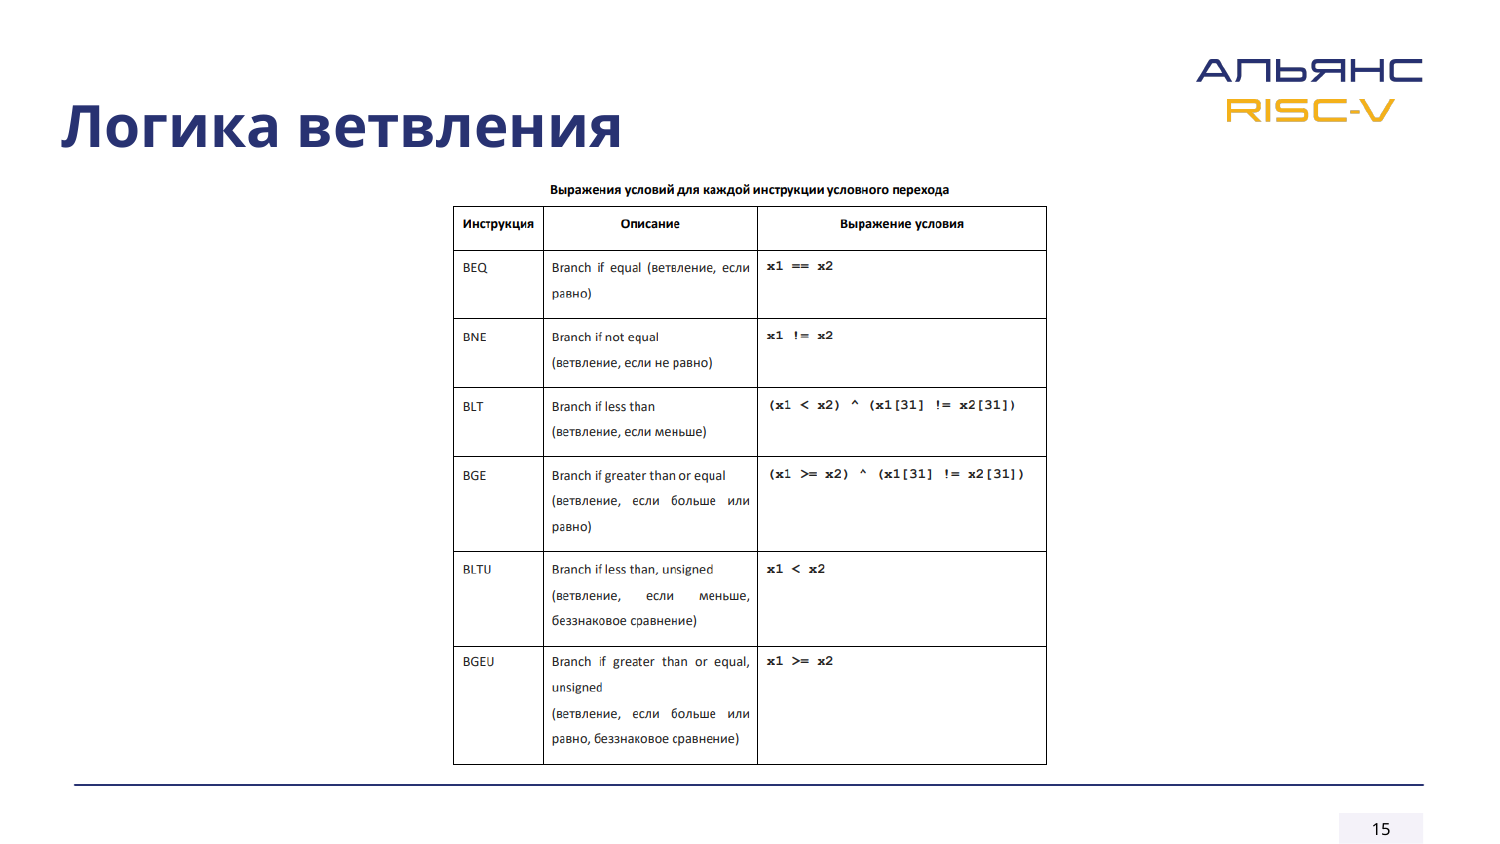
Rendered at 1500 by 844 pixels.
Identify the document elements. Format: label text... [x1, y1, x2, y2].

picture [450, 180, 1050, 770]
picture [1196, 59, 1423, 122]
title Логика ветвления [46, 74, 1191, 127]
